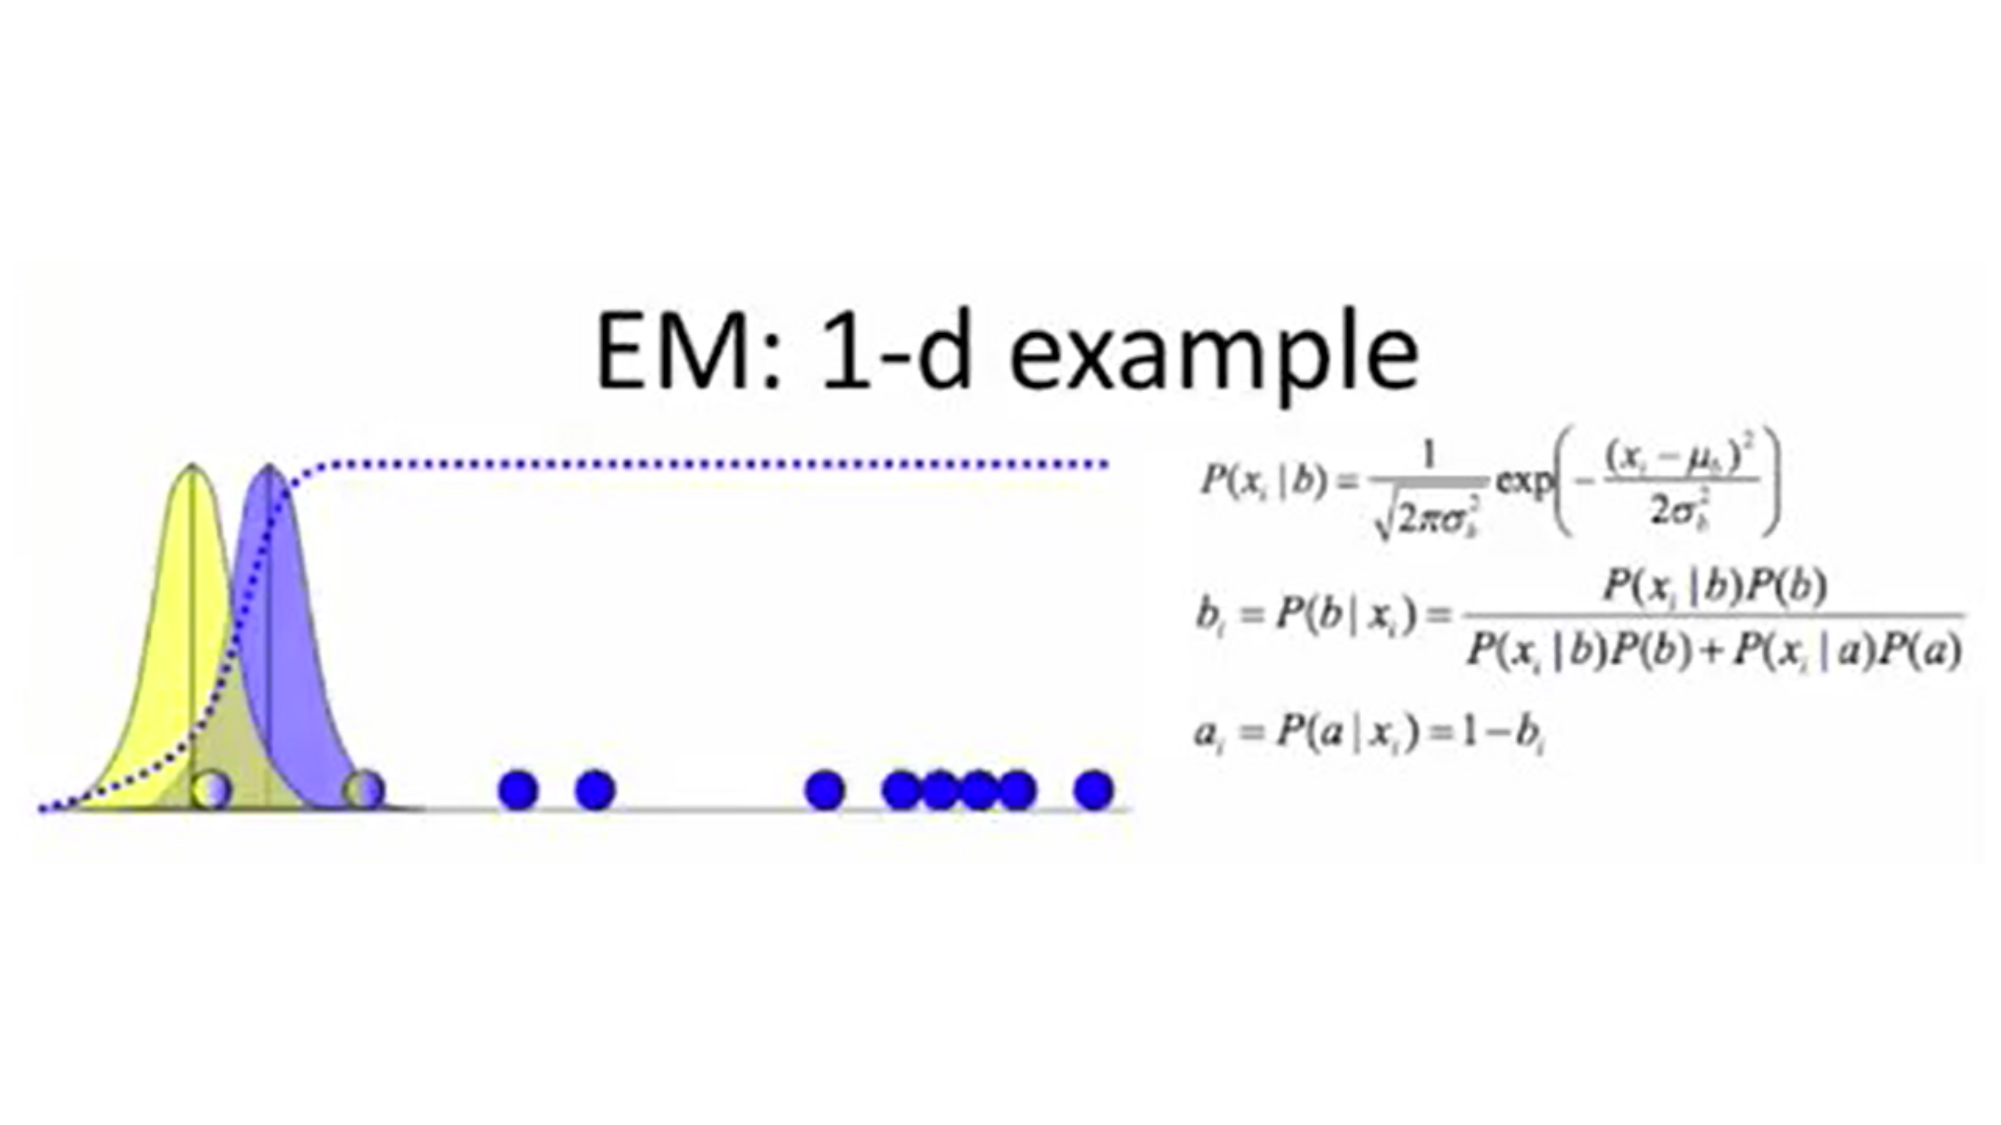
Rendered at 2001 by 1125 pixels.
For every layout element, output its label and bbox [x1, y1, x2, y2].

picture [13, 261, 1986, 864]
